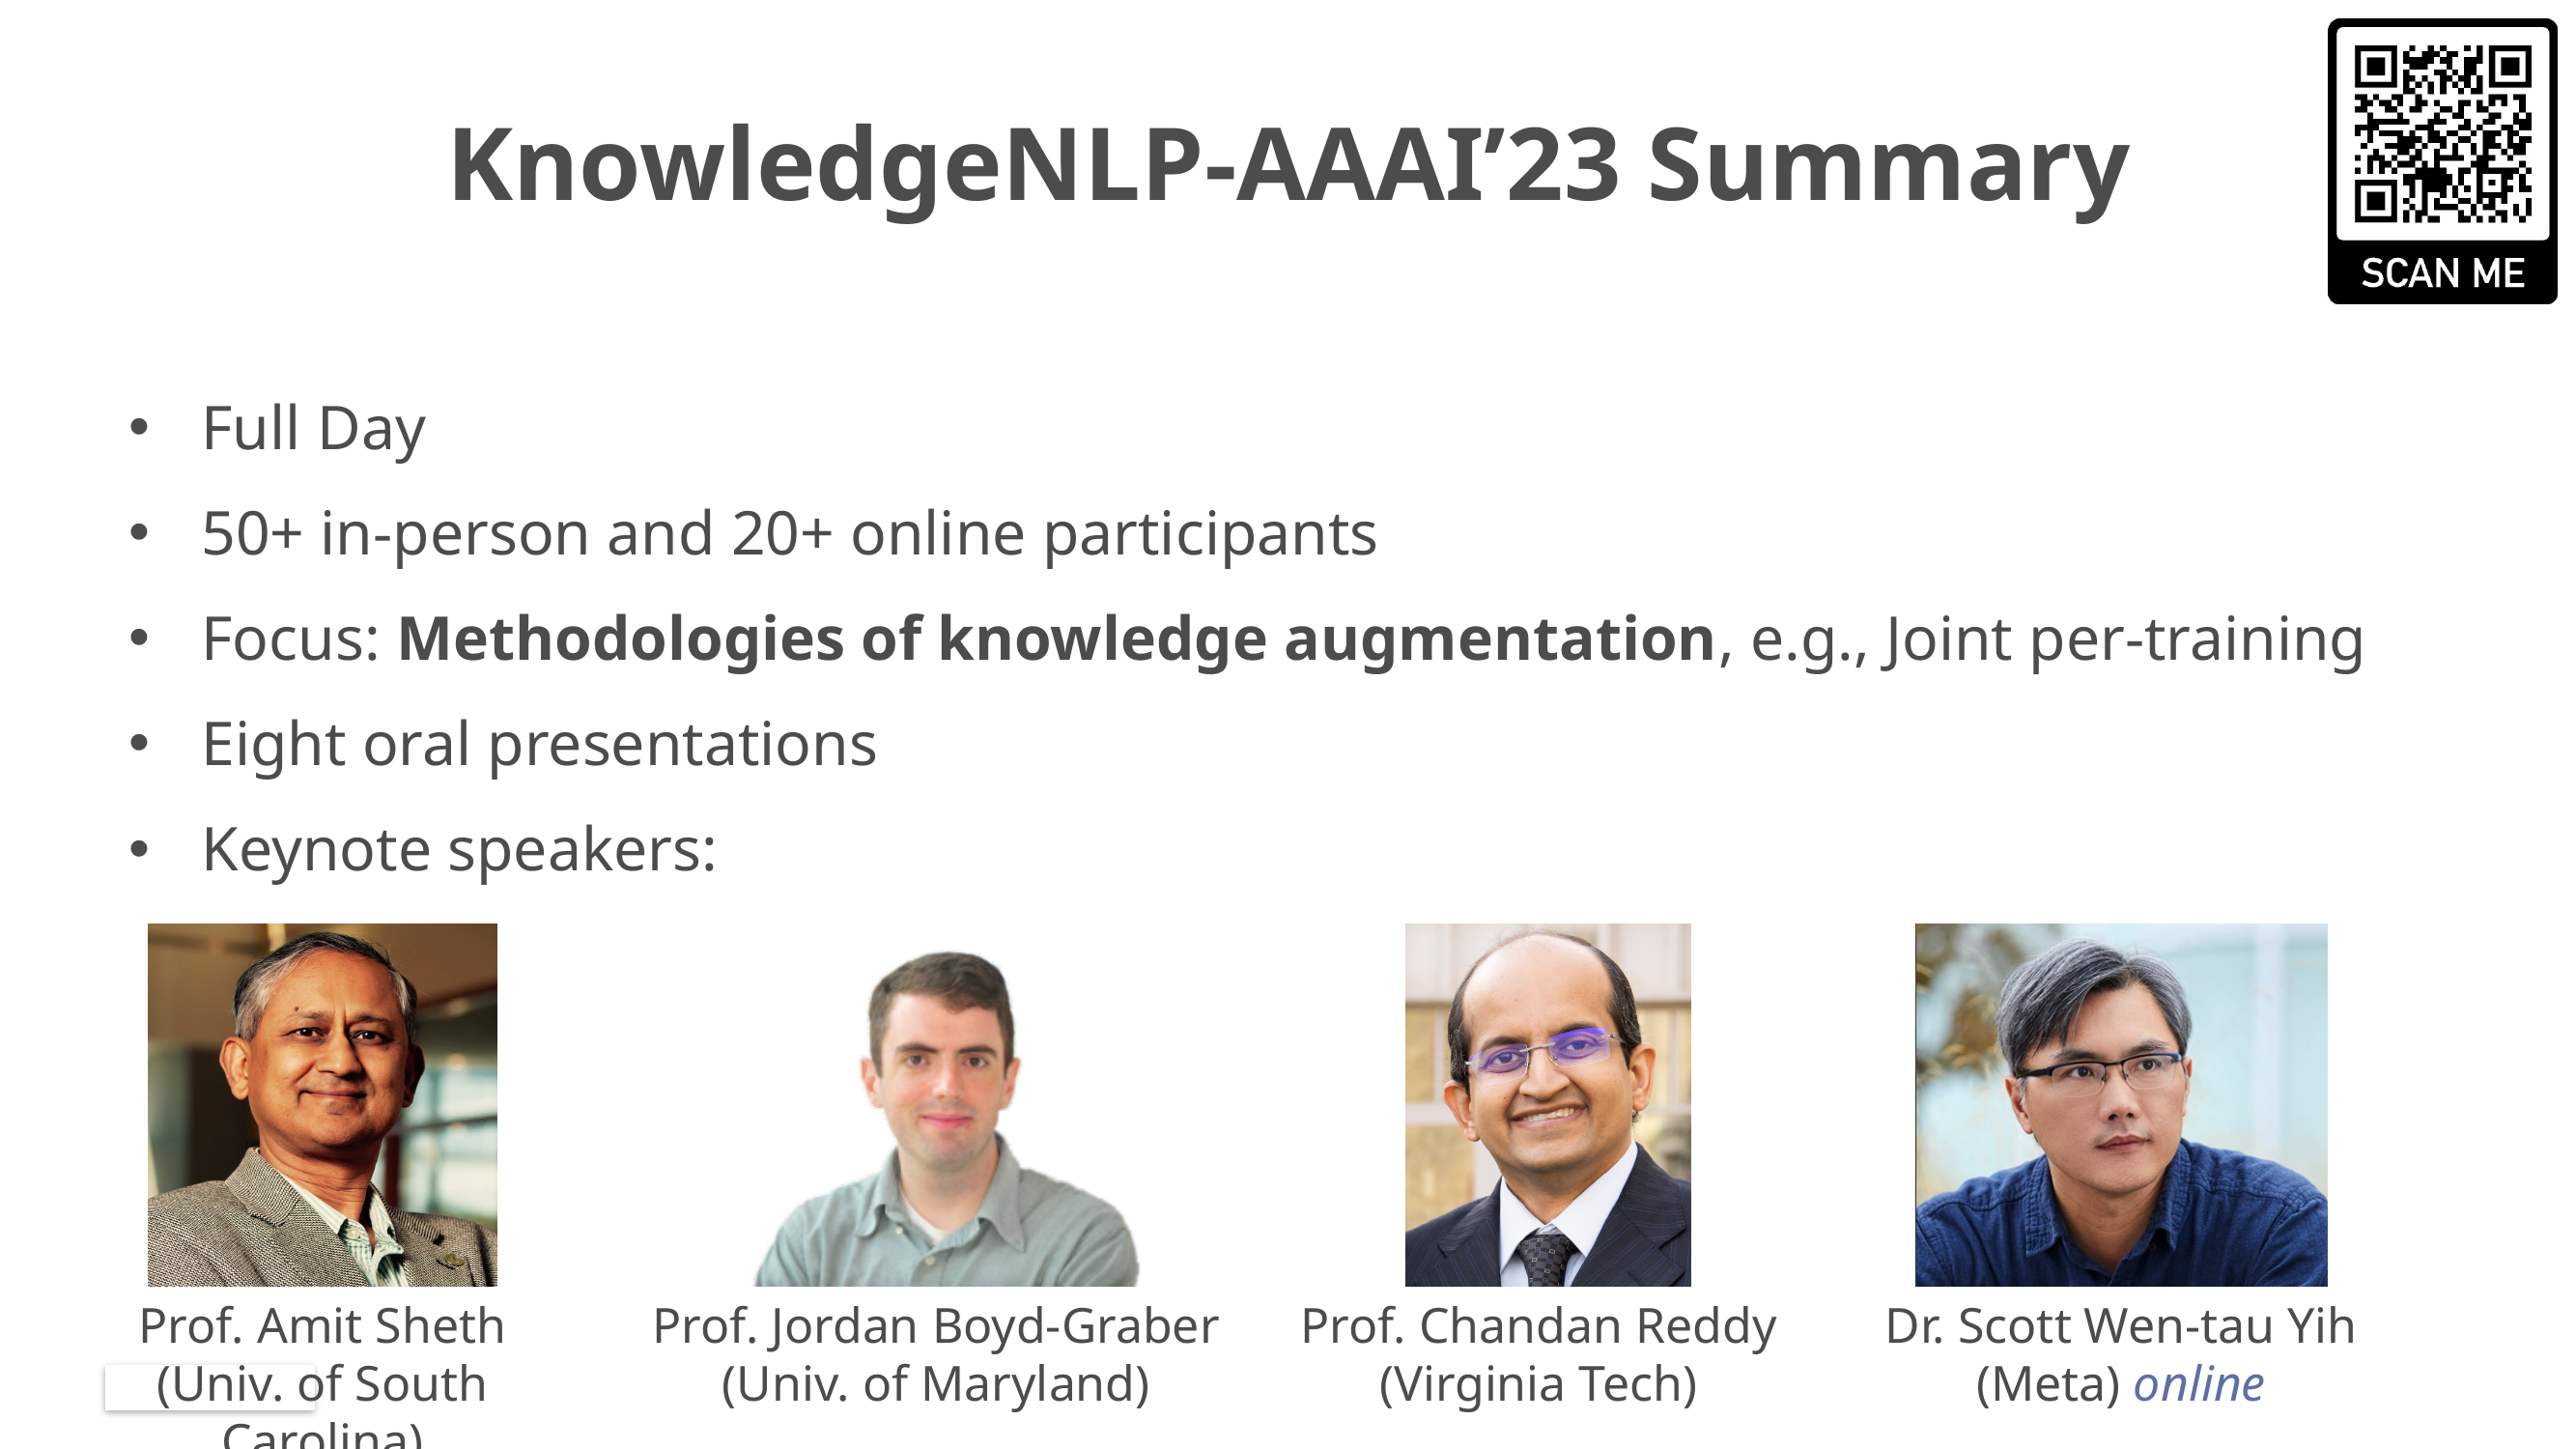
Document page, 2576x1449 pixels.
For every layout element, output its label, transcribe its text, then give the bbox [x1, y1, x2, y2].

text_box Prof. Amit Sheth (Univ. of South Carolina) [42, 1287, 604, 1449]
picture [1405, 923, 1691, 1287]
picture [1915, 923, 2328, 1287]
list Full Day 50+ in-person and 20+ online participants Focus: Methodologies of knowledge augmentation, e.g., Joint per-training Eight oral presentations Keynote speakers: [105, 385, 2447, 1258]
text_box Dr. Scott Wen-tau Yih (Meta) online [1820, 1287, 2423, 1418]
picture [2327, 18, 2559, 305]
picture [722, 923, 1151, 1287]
title KnowledgeNLP-AAAI’23 Summary [129, 122, 2322, 220]
picture [148, 923, 497, 1287]
text_box Prof. Chandan Reddy (Virginia Tech) [1237, 1287, 1820, 1418]
text_box Prof. Jordan Boyd-Graber (Univ. of Maryland) [635, 1287, 1237, 1418]
